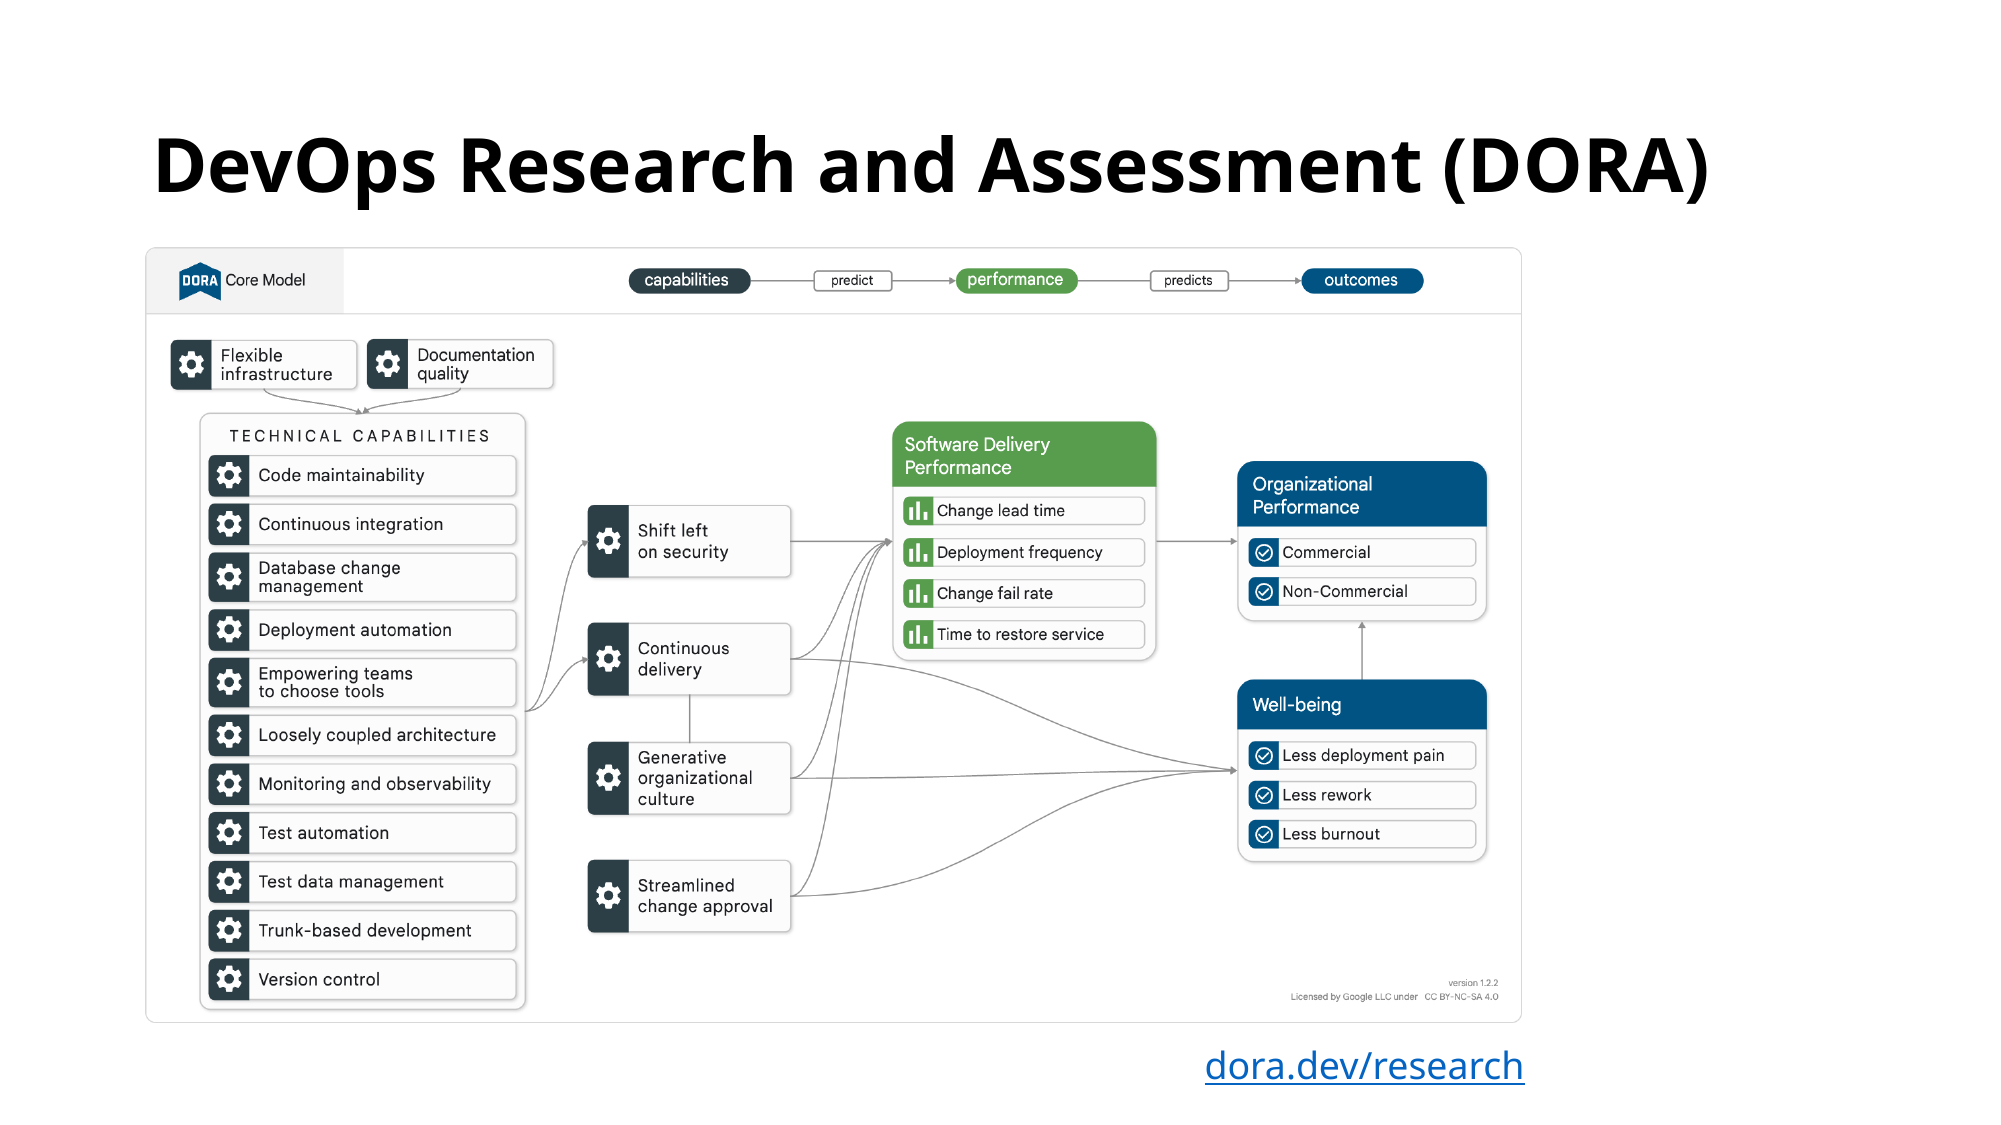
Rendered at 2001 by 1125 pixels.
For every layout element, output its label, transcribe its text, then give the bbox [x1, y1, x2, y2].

text_box dora.dev/research [1189, 1034, 1806, 1101]
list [137, 231, 1539, 1032]
title DevOps Research and Assessment (DORA) [137, 59, 1863, 278]
